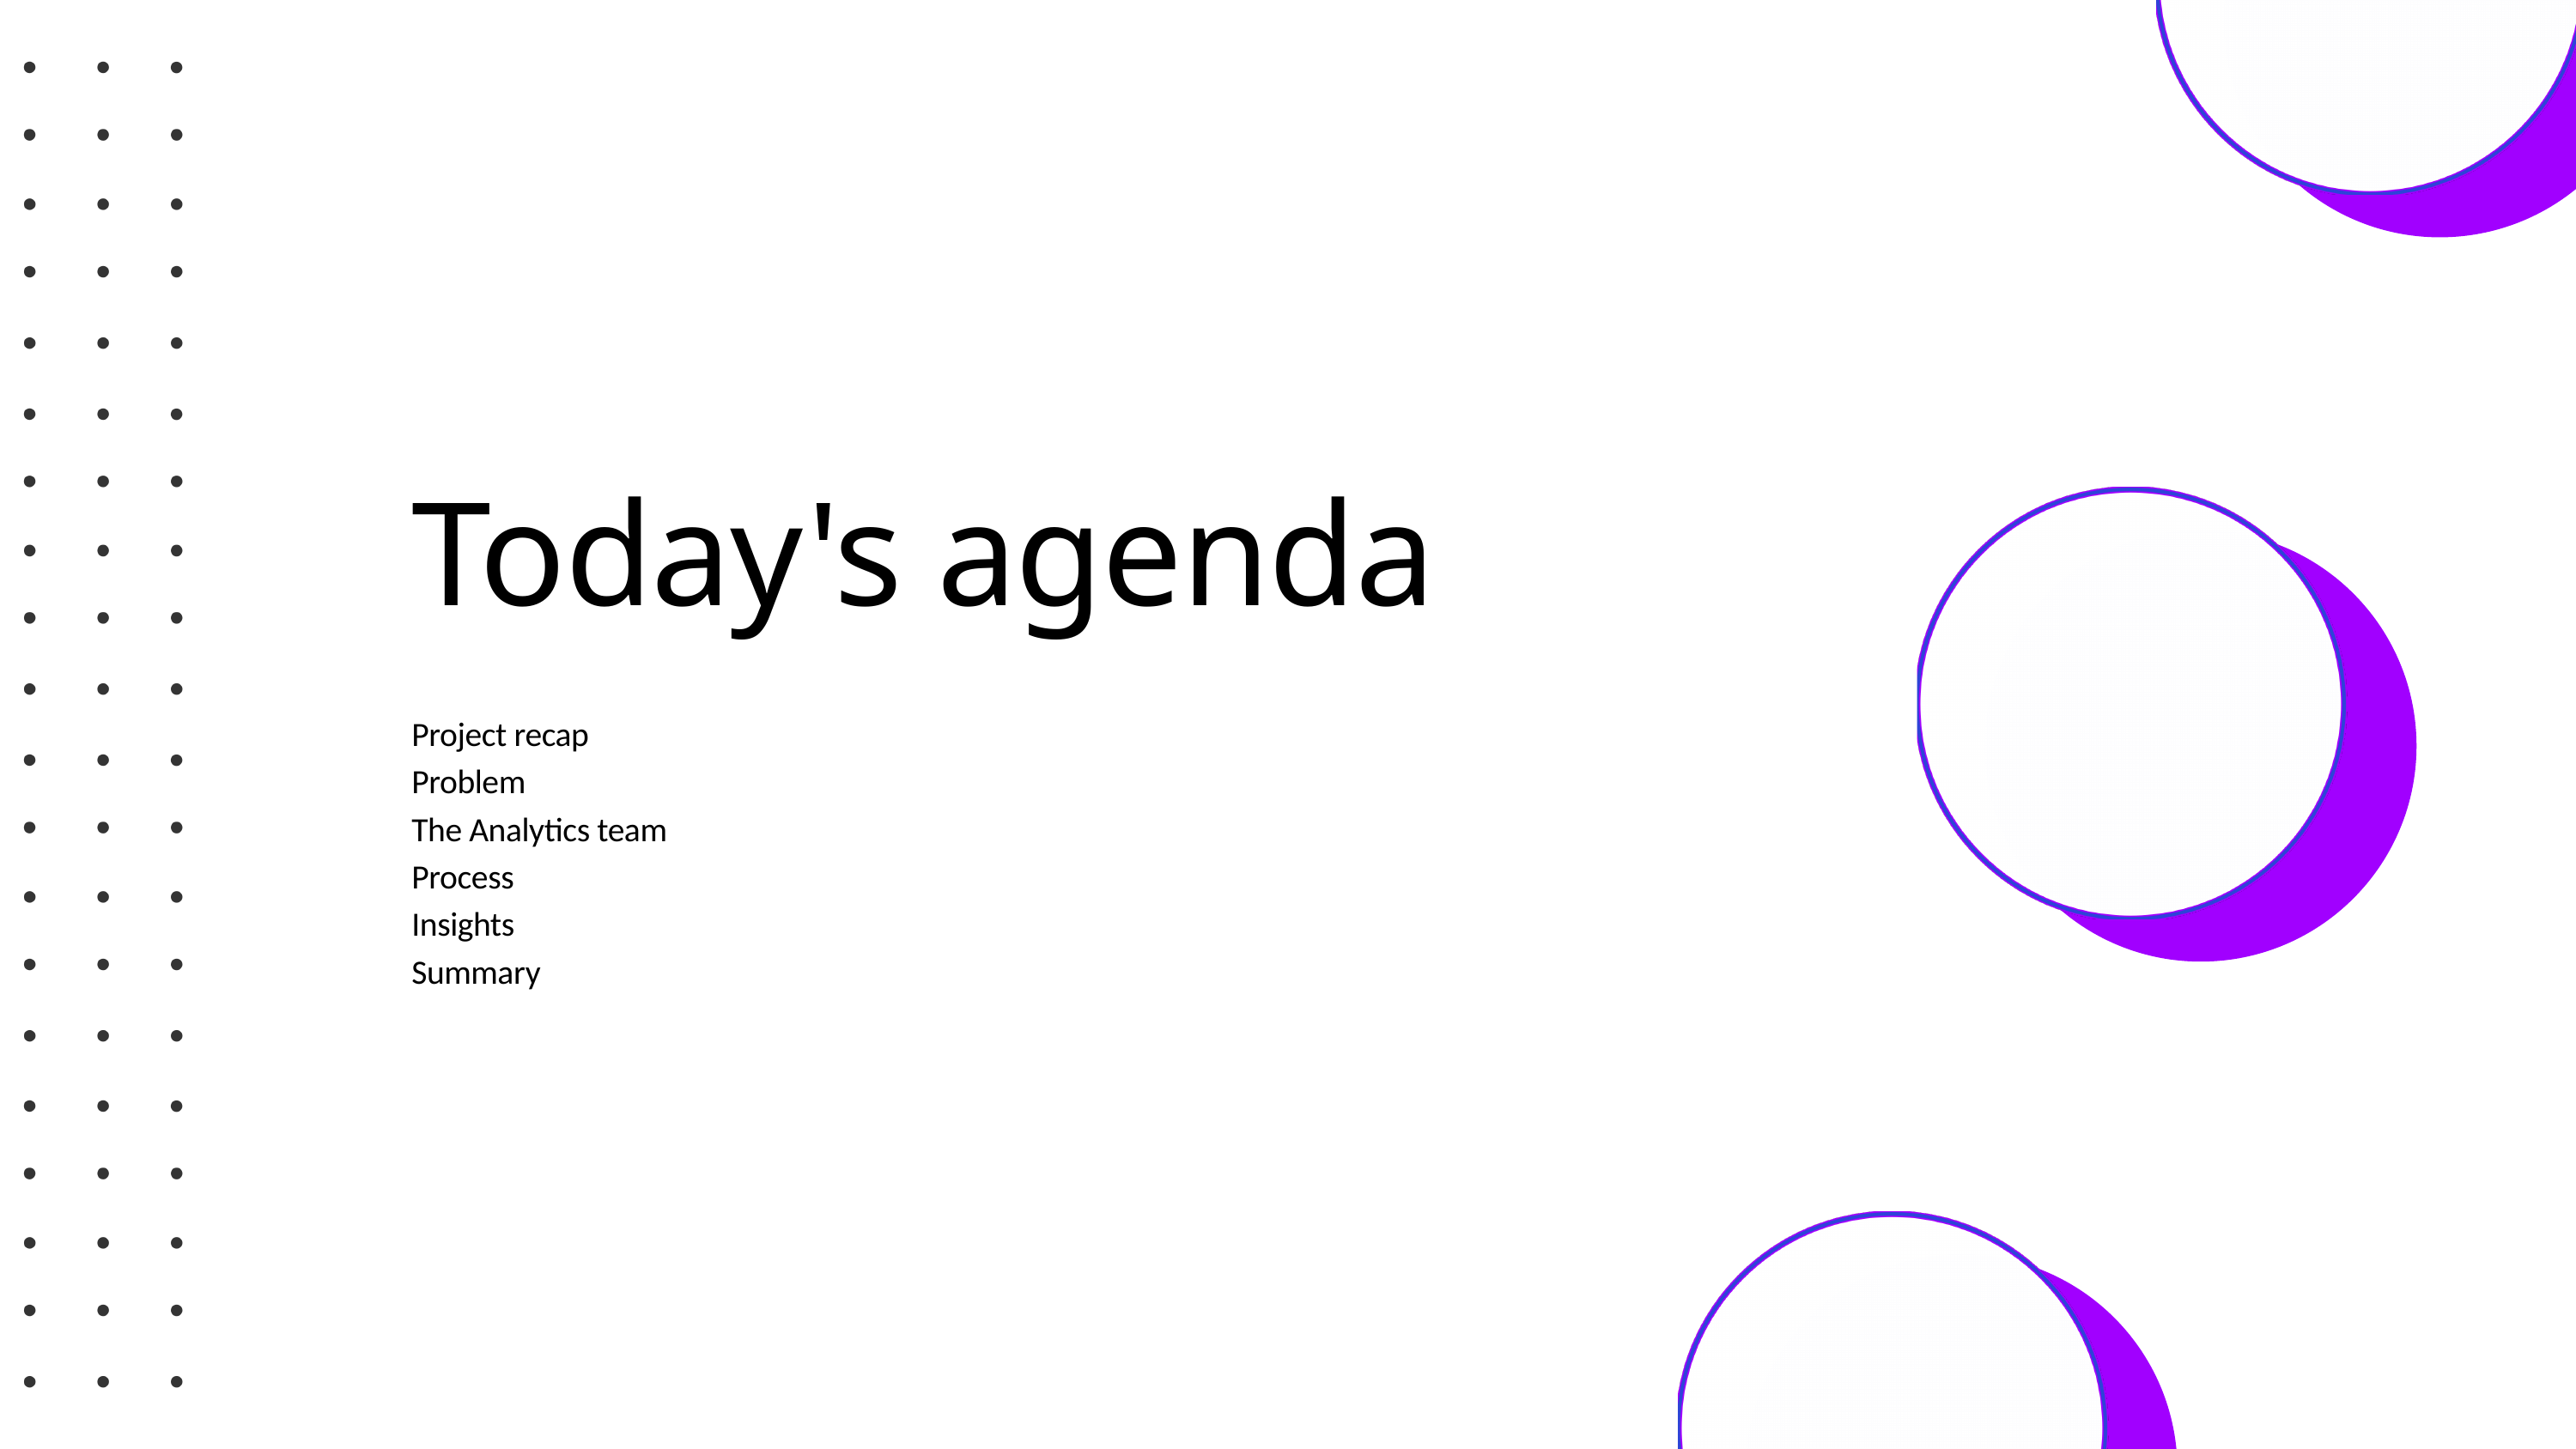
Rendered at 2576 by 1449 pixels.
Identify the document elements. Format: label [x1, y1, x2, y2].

text_box [2155, 0, 2576, 238]
text_box [1677, 1210, 2178, 1449]
text_box [0, 57, 187, 1392]
text_box [1917, 487, 2417, 962]
text_box [411, 462, 1634, 993]
